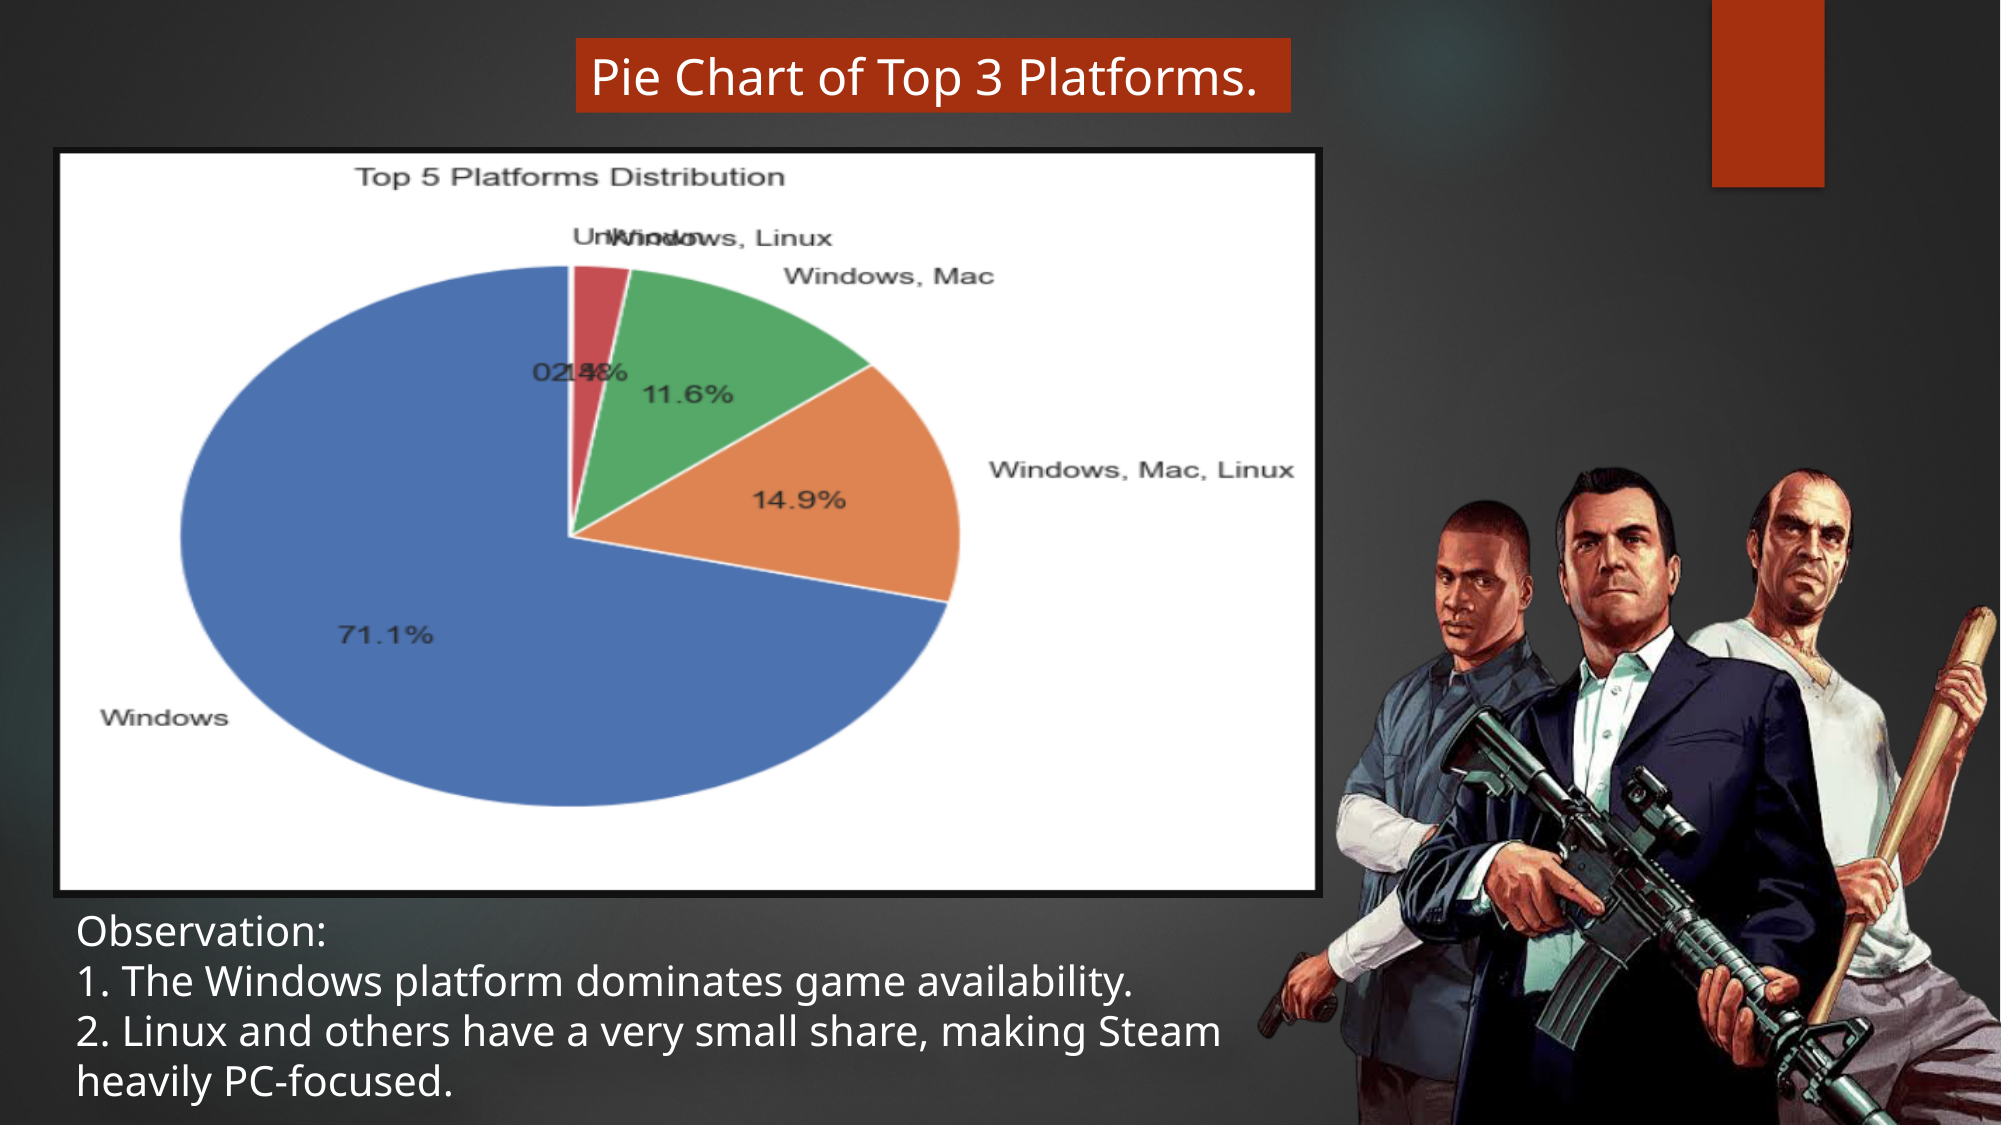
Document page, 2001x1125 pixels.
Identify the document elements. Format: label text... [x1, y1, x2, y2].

text_box Observation: 1. The Windows platform dominates game availability. 2. Linux and others have a very small share, making Steam heavily PC-focused. [60, 908, 1173, 1113]
text_box Pie Chart of Top 3 Platforms. [575, 38, 1291, 113]
picture [0, 0, 2001, 1125]
